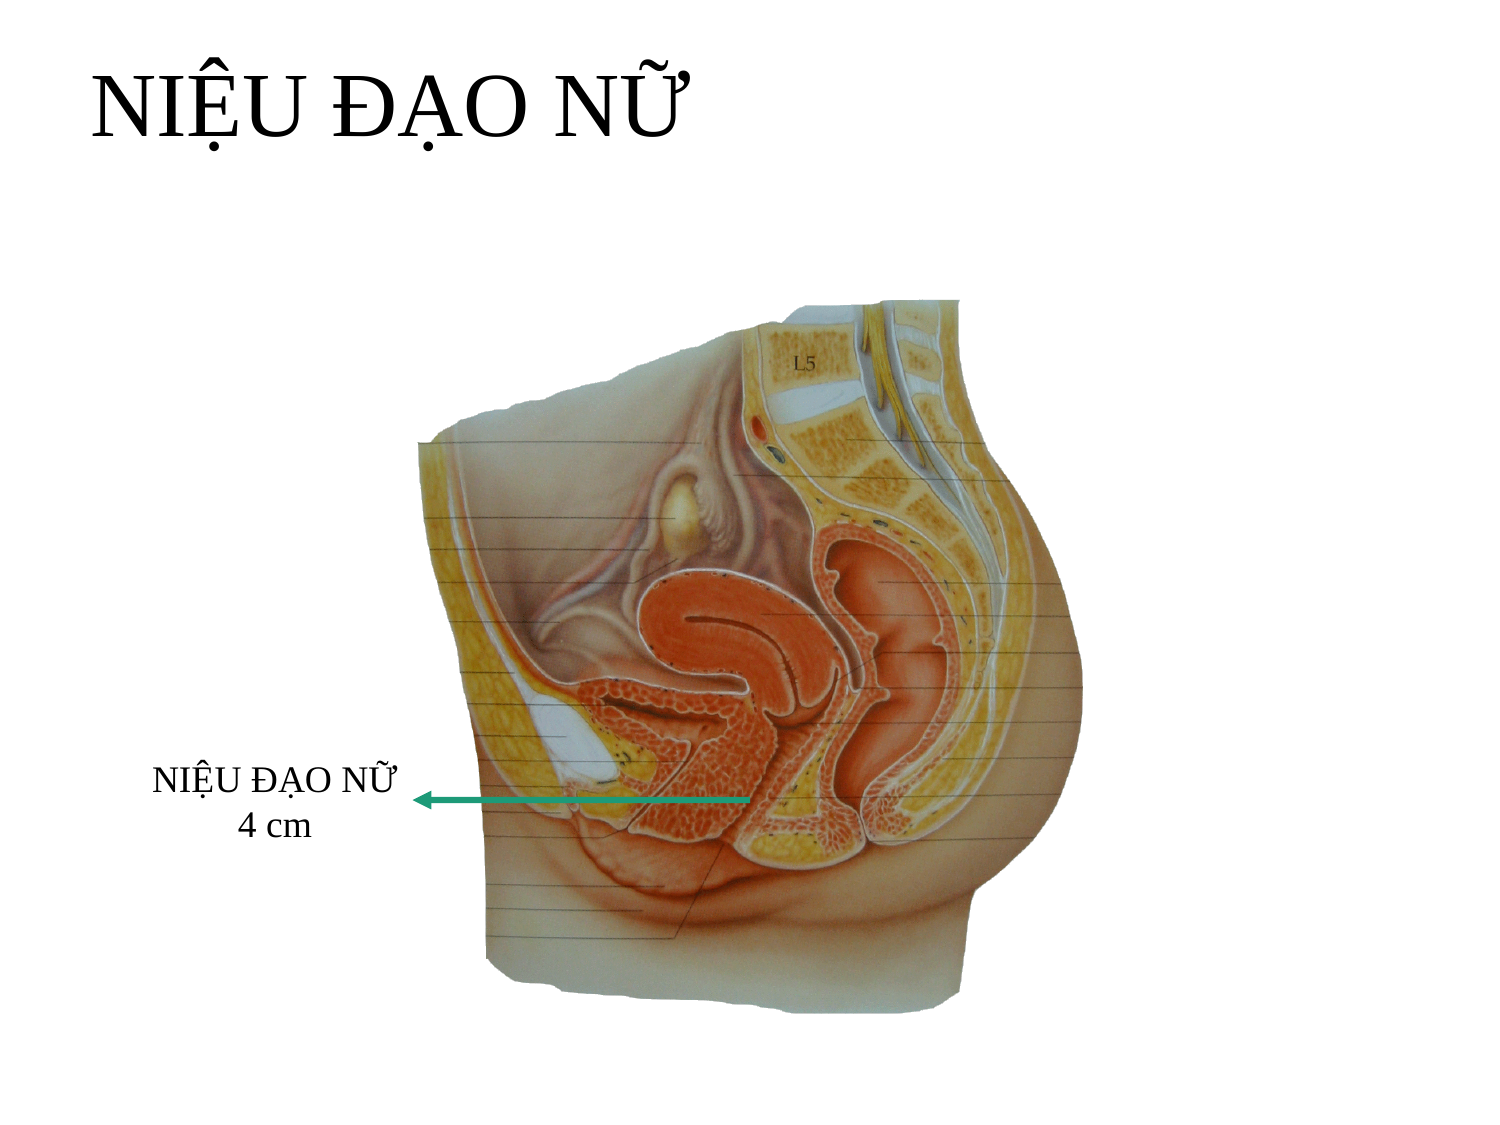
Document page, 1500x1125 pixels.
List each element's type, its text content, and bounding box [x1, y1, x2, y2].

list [417, 299, 1082, 1014]
text_box NIỆU ĐẠO NỮ 4 cm [199, 724, 350, 875]
title NIỆU ĐẠO NỮ [75, 12, 1425, 200]
